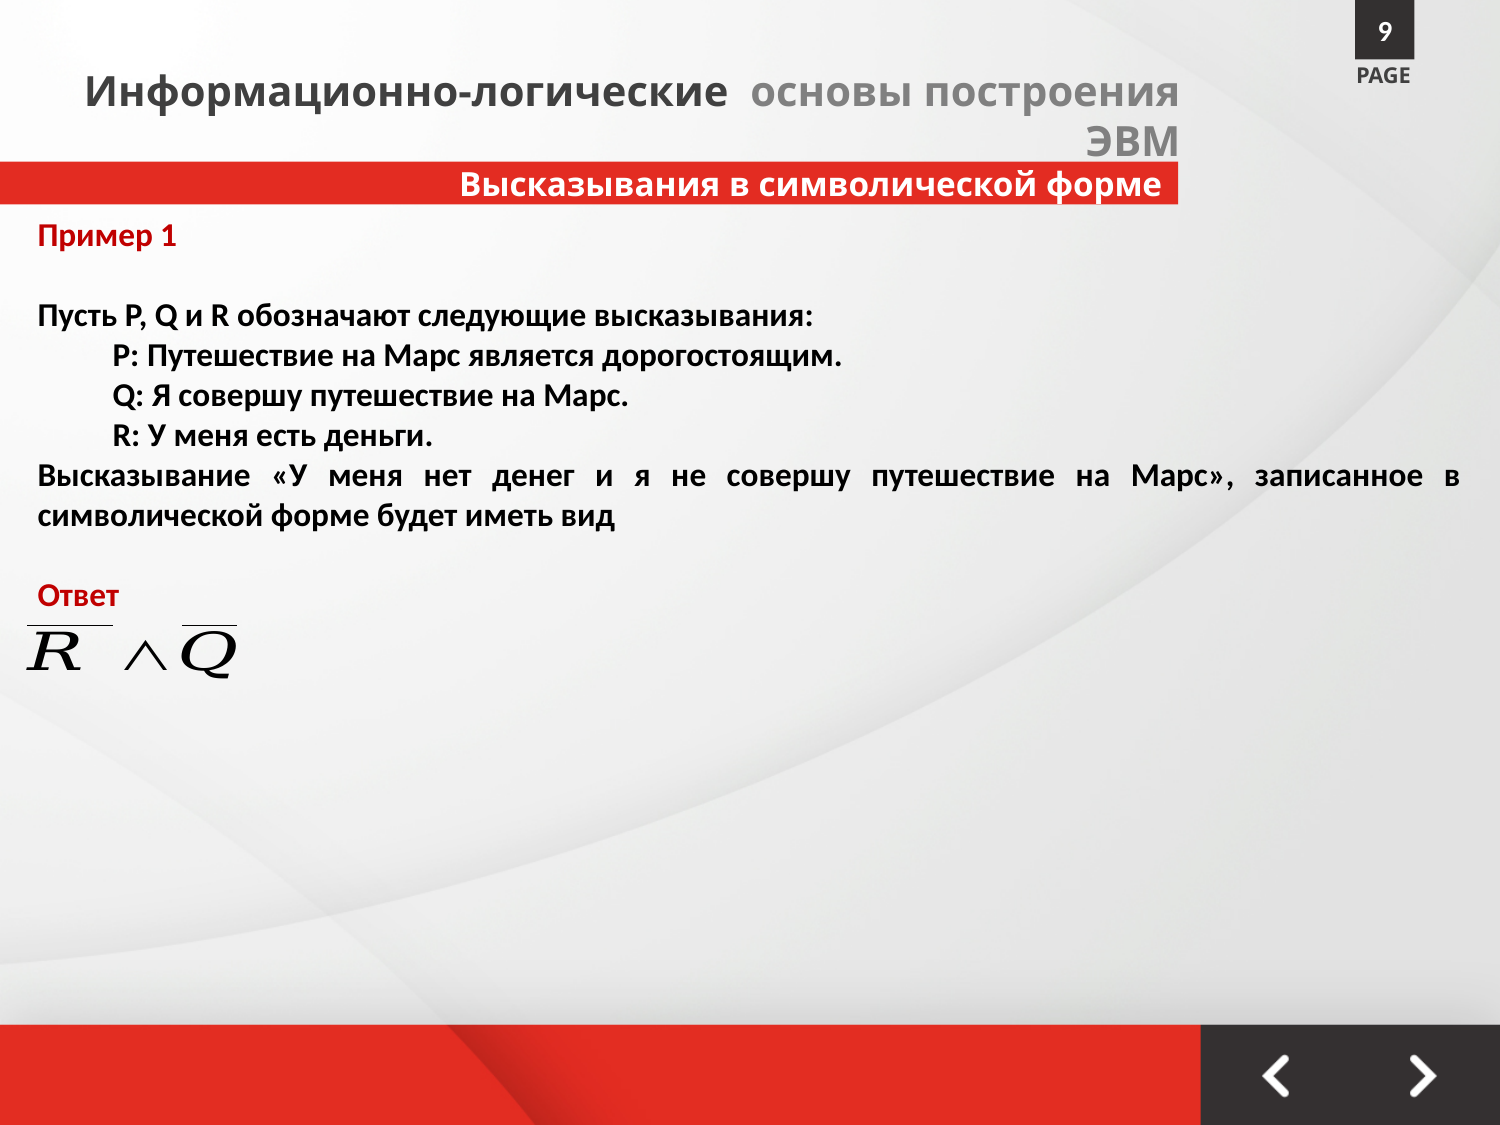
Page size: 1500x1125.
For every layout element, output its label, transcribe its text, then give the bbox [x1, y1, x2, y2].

subtitle Высказывания в символической форме [0, 161, 1179, 205]
text_box PAGE [1341, 54, 1426, 96]
text_box Информационно-логические основы построения ЭВМ [22, 57, 1196, 173]
picture [0, 0, 1500, 1125]
text_box Пример 1 Пусть P, Q и R обозначают следующие высказывания: P: Путешествие на Марс является дорогостоящим. Q: Я совершу путешествие на Марс. R: У меня есть деньги. Высказывание «У меня нет денег и я не совершу путешествие на Марс», записанное в символической форме будет иметь вид Ответ [22, 206, 1478, 661]
text_box 9 [1353, 0, 1417, 61]
